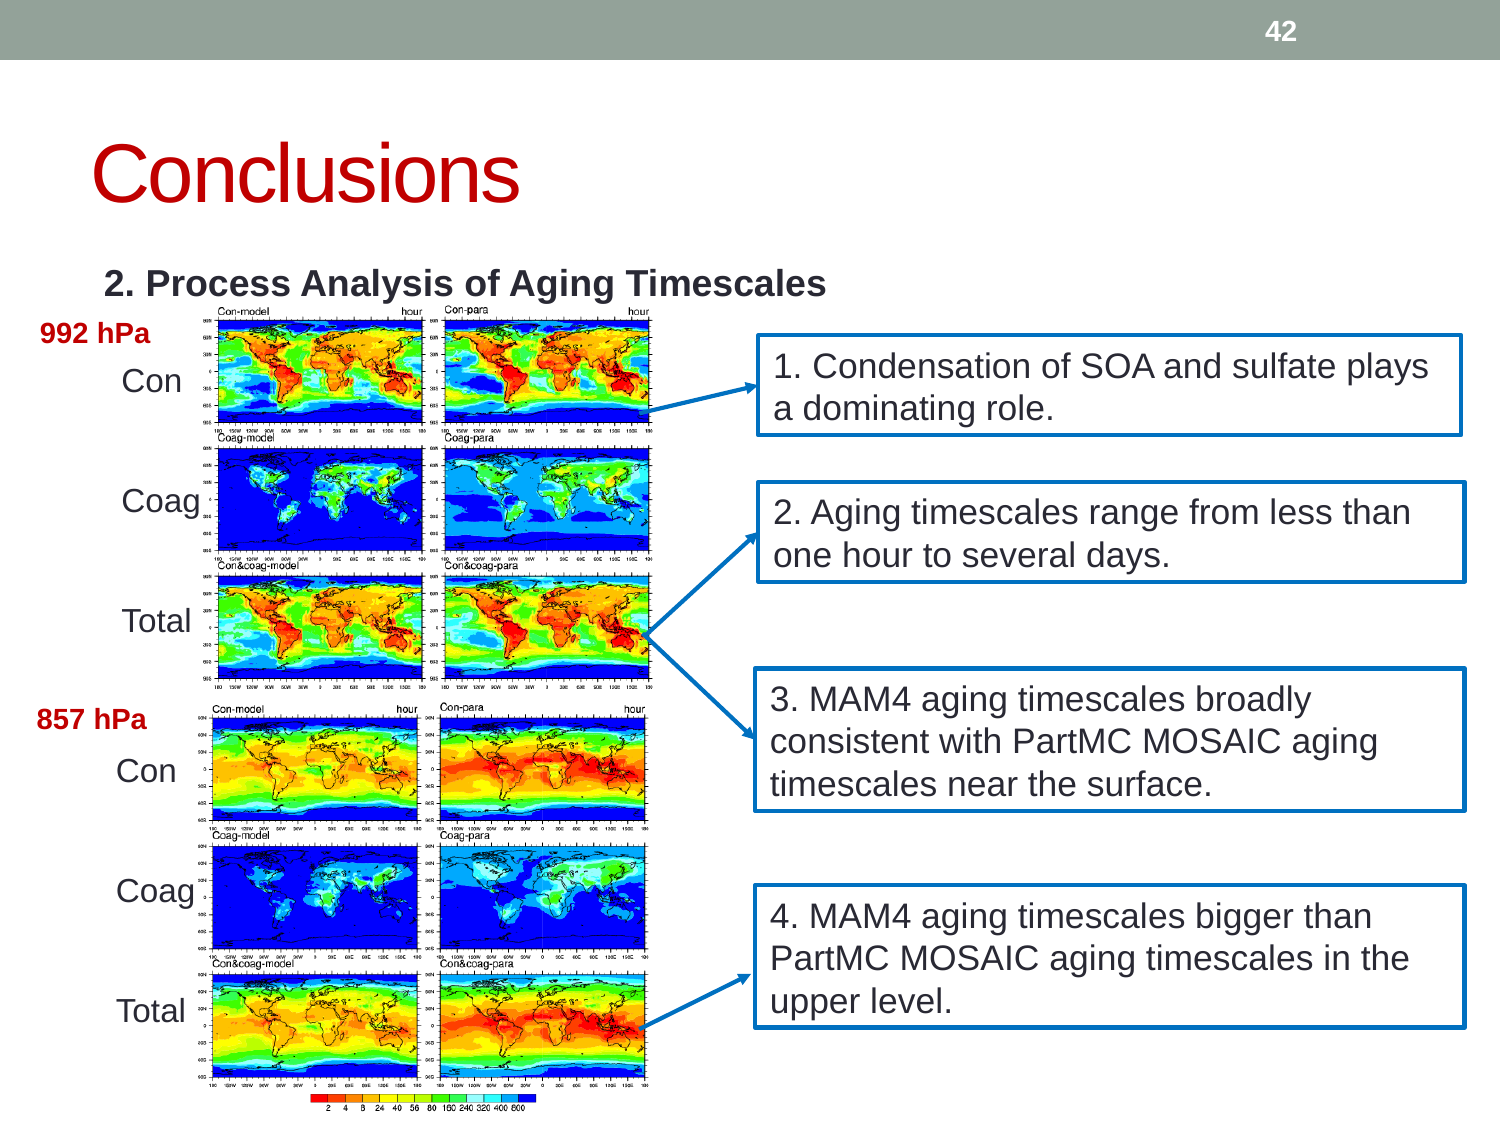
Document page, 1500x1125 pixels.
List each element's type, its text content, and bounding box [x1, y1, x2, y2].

text_box 3. MAM4 aging timescales broadly consistent with PartMC MOSAIC aging timescales near the surface. [754, 668, 1465, 811]
picture [191, 689, 661, 1124]
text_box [645, 532, 759, 631]
text_box 2. Aging timescales range from less than one hour to several days. [758, 481, 1465, 582]
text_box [642, 633, 756, 741]
text_box Con Coag Total [106, 351, 195, 647]
text_box Con Coag Total [101, 742, 188, 1037]
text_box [638, 973, 752, 1030]
text_box 4. MAM4 aging timescales bigger than PartMC MOSAIC aging timescales in the upper level. [754, 885, 1465, 1028]
text_box 2. Process Analysis of Aging Timescales [89, 251, 920, 312]
text_box 992 hPa [25, 306, 177, 357]
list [197, 298, 664, 686]
title Conclusions [75, 87, 1425, 250]
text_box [639, 385, 759, 414]
slide_number 42 [1250, 3, 1425, 57]
text_box 857 hPa [21, 693, 174, 744]
text_box 1. Condensation of SOA and sulfate plays a dominating role. [758, 335, 1462, 436]
